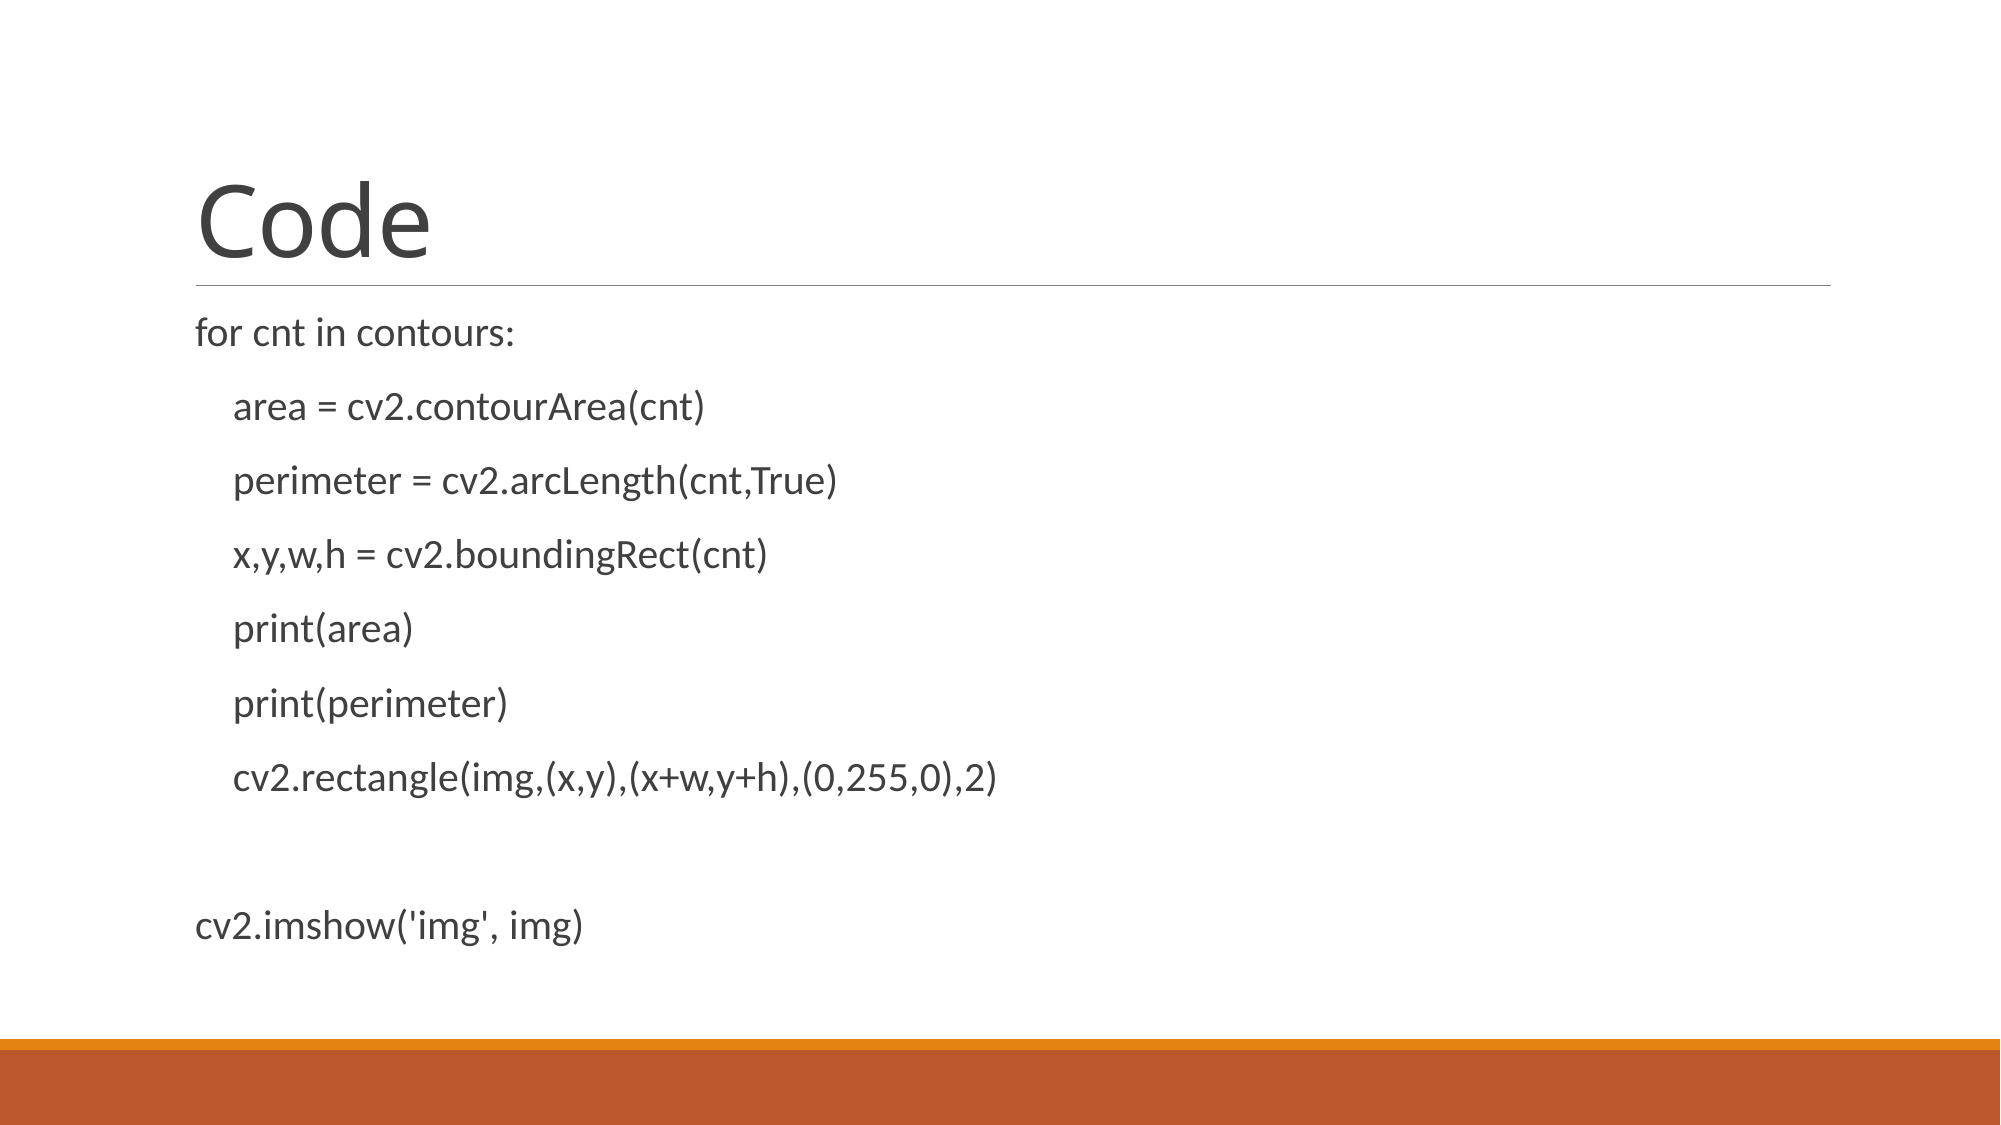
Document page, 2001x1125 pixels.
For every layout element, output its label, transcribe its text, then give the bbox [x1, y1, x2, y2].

list for cnt in contours: area = cv2.contourArea(cnt) perimeter = cv2.arcLength(cnt,True) x,y,w,h = cv2.boundingRect(cnt) print(area) print(perimeter) cv2.rectangle(img,(x,y),(x+w,y+h),(0,255,0),2) cv2.imshow('img', img) [180, 302, 1830, 963]
title Code [180, 47, 1830, 285]
